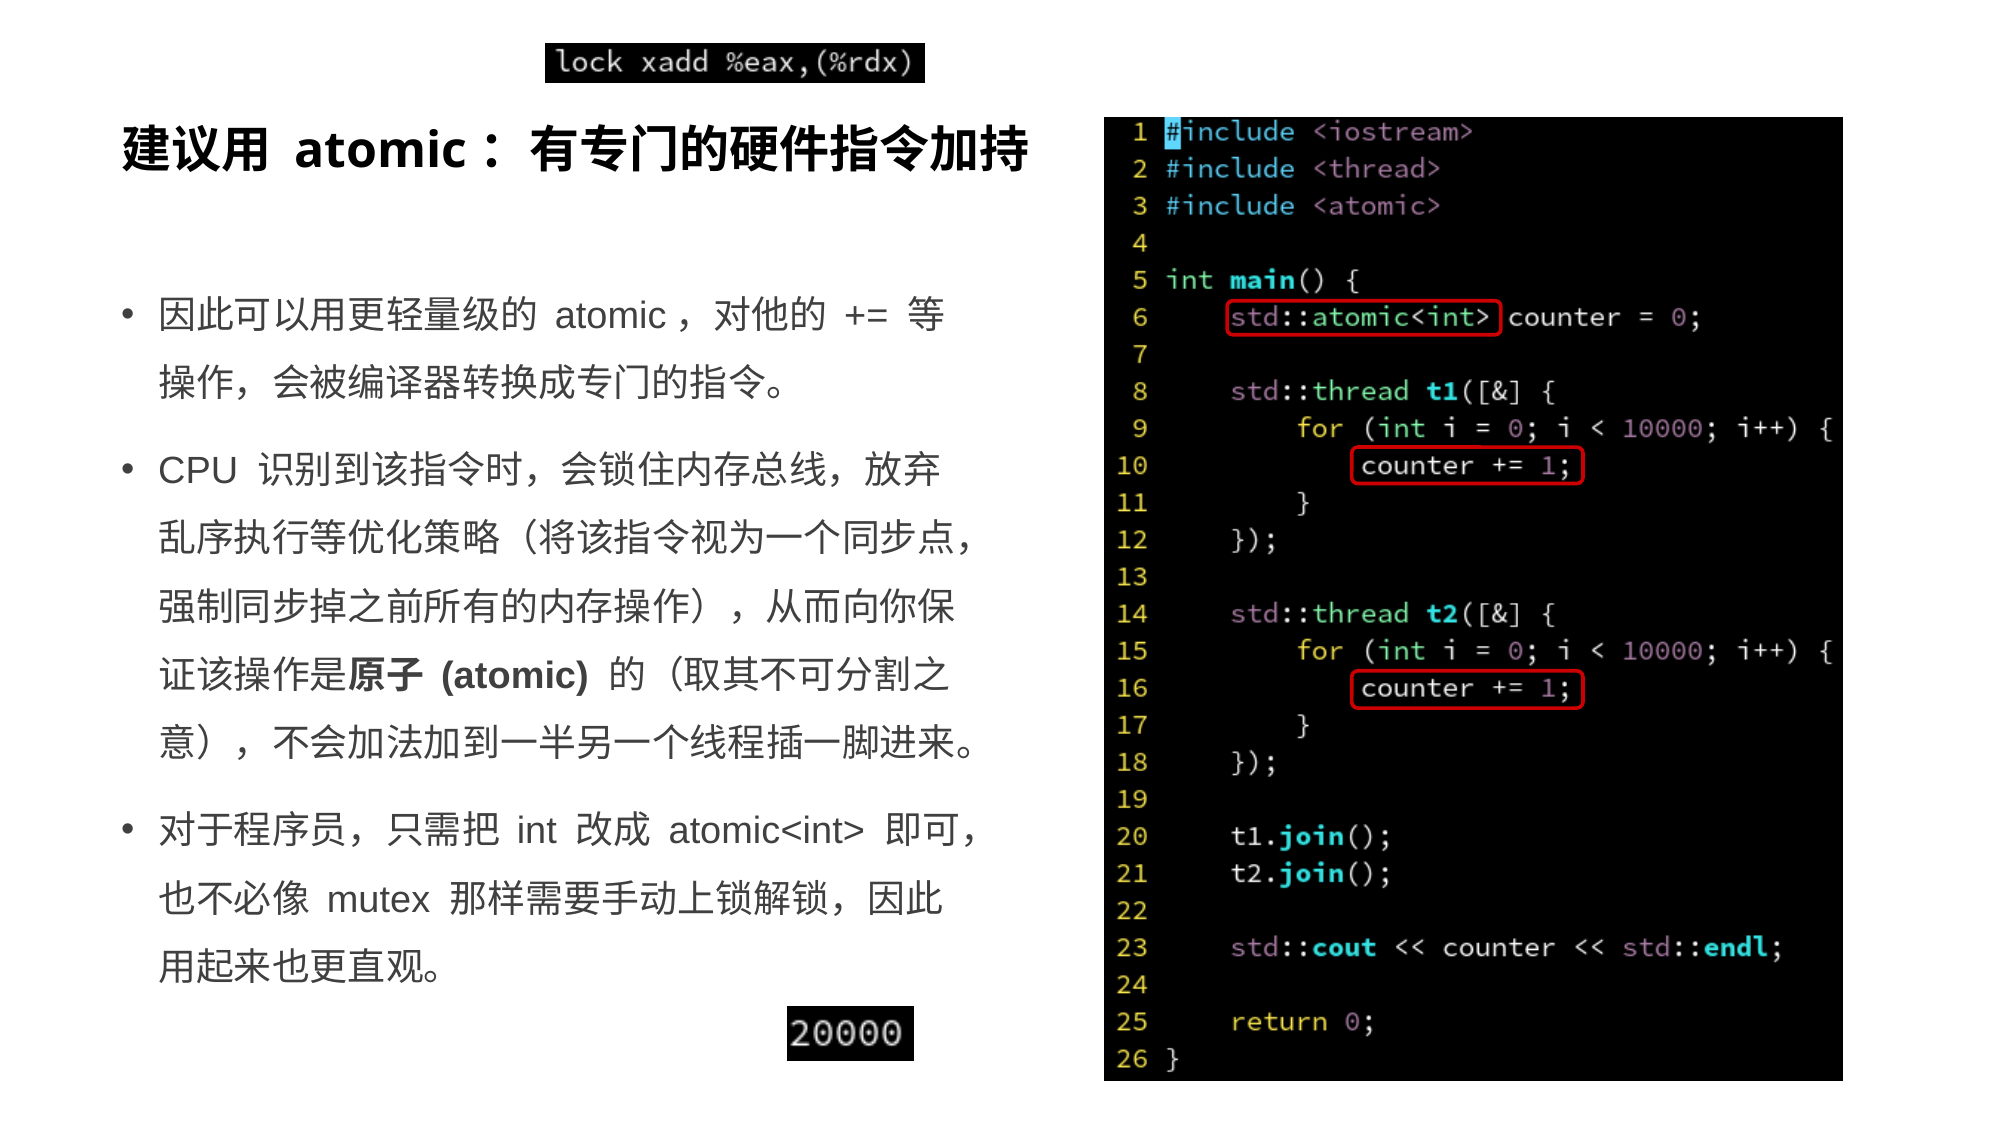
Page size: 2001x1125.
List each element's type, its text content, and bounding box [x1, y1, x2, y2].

list 因此可以用更轻量级的 atomic，对他的 += 等操作，会被编译器转换成专门的指令。 CPU 识别到该指令时，会锁住内存总线，放弃乱序执行等优化策略（将该指令视为一个同步点，强制同步掉之前所有的内存操作），从而向你保证该操作是原子 (atomic) 的（取其不可分割之意），不会加法加到一半另一个线程插一脚进来。 对于程序员，只需把 int 改成 atomic<int> 即可，也不必像 mutex 那样需要手动上锁解锁，因此用起来也更直观。 [106, 259, 978, 1061]
picture [545, 43, 925, 83]
picture [787, 1006, 915, 1061]
title 建议用 atomic：有专门的硬件指令加持 [106, 42, 1832, 260]
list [1104, 117, 1843, 1082]
